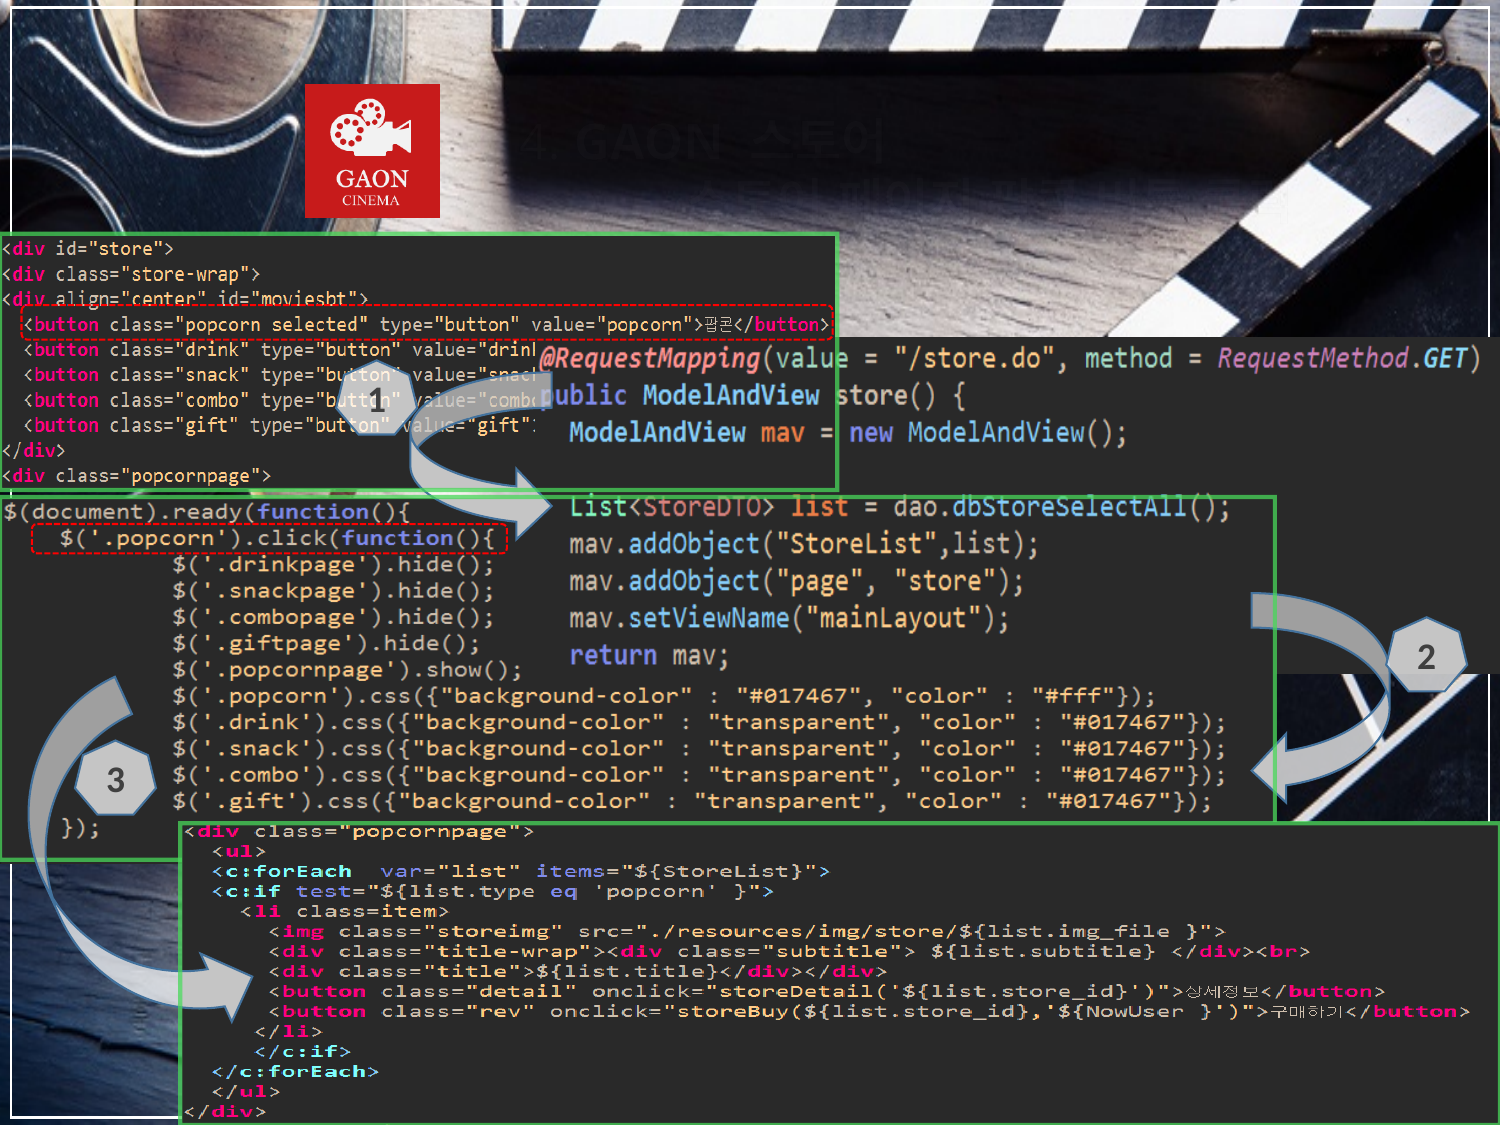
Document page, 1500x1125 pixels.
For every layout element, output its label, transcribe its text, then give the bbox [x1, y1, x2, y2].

text_box [10, 491, 427, 496]
text_box [10, 7, 1490, 337]
text_box [1276, 675, 1490, 822]
text_box [0, 233, 838, 337]
text_box [422, 491, 535, 496]
picture [0, 0, 1500, 1125]
text_box [10, 864, 179, 1118]
text_box 2 [1393, 675, 1460, 693]
text_box [35, 864, 179, 1009]
picture [0, 491, 10, 496]
text_box [1276, 675, 1391, 805]
picture [305, 84, 440, 218]
